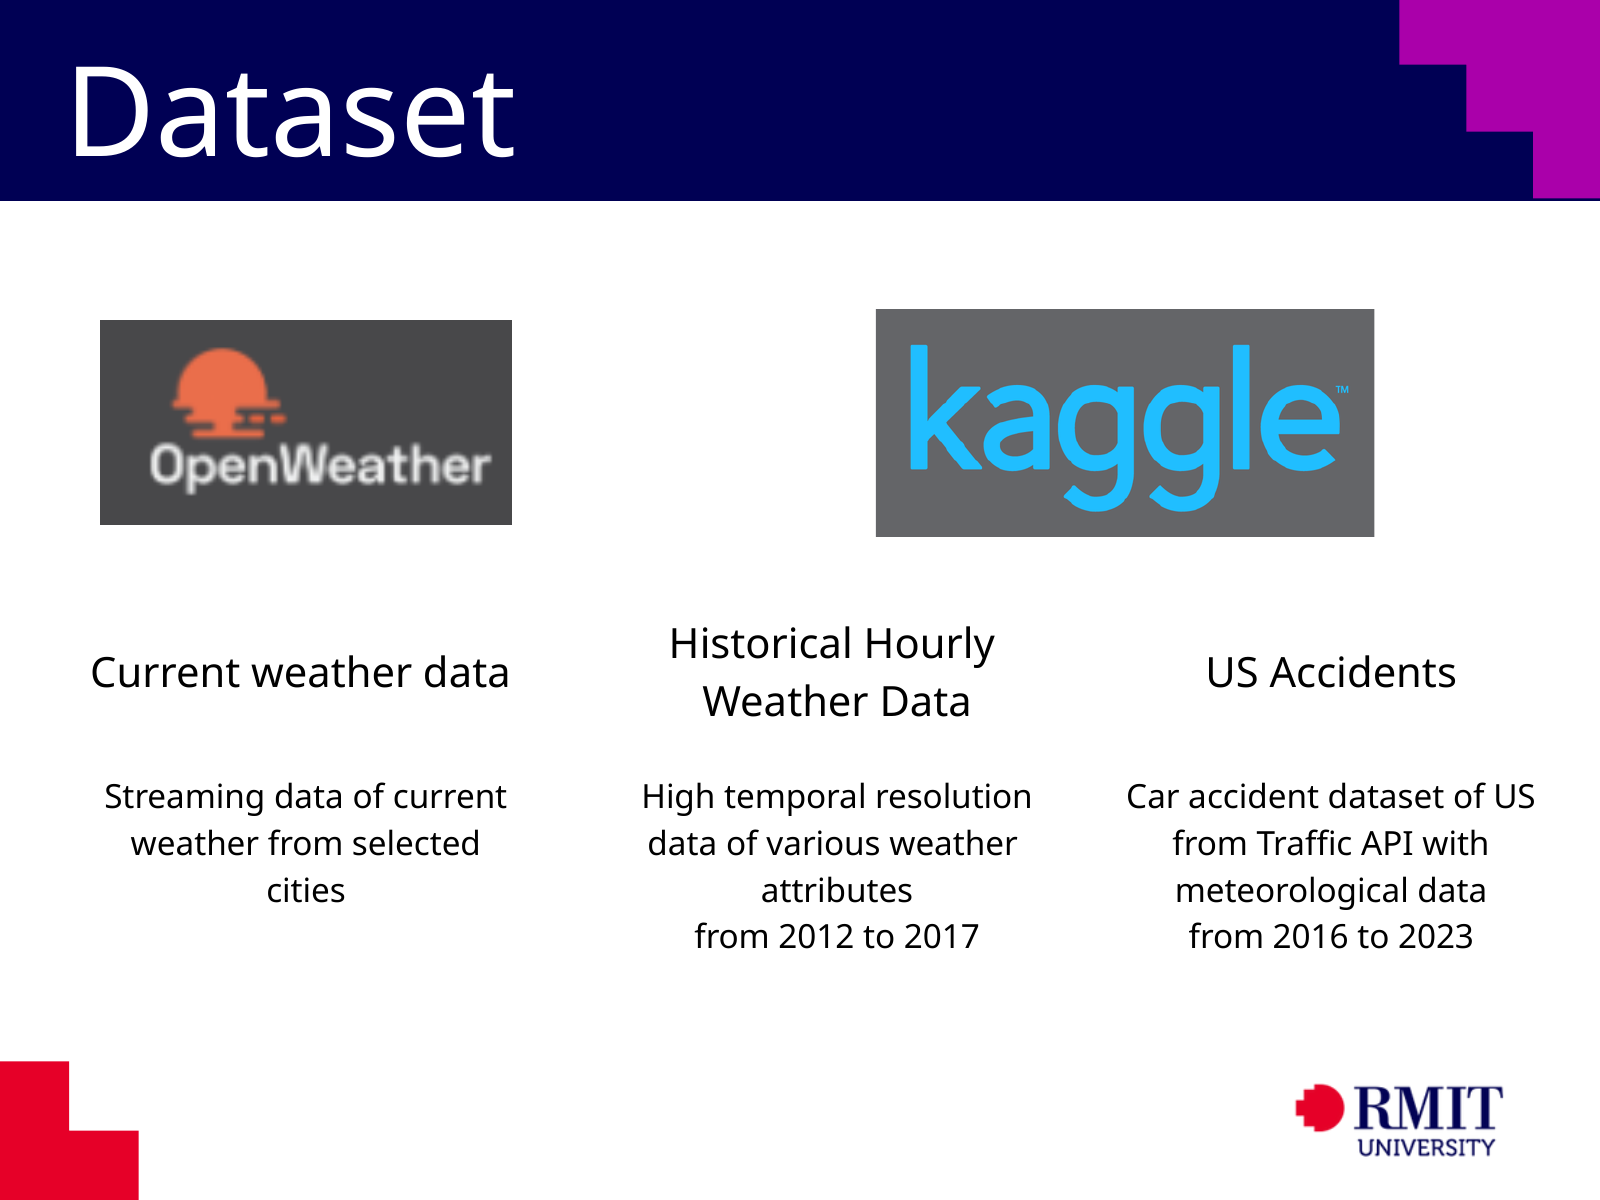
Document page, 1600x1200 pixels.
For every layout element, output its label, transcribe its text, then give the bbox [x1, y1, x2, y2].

text_box [1275, 1066, 1522, 1177]
text_box [875, 309, 1375, 537]
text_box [0, 0, 1395, 201]
text_box US Accidents [1196, 637, 1467, 696]
text_box Car accident dataset of US from Traffic API with meteorological data from 2016 to 2023 [1062, 769, 1600, 956]
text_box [1399, 0, 1600, 199]
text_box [0, 1061, 139, 1200]
text_box Current weather data [82, 637, 530, 696]
text_box High temporal resolution data of various weather attributes from 2012 to 2017 [636, 769, 1038, 956]
text_box Streaming data of current weather from selected cities [98, 769, 514, 909]
text_box [99, 320, 512, 525]
text_box Historical Hourly Weather Data [658, 608, 1016, 726]
